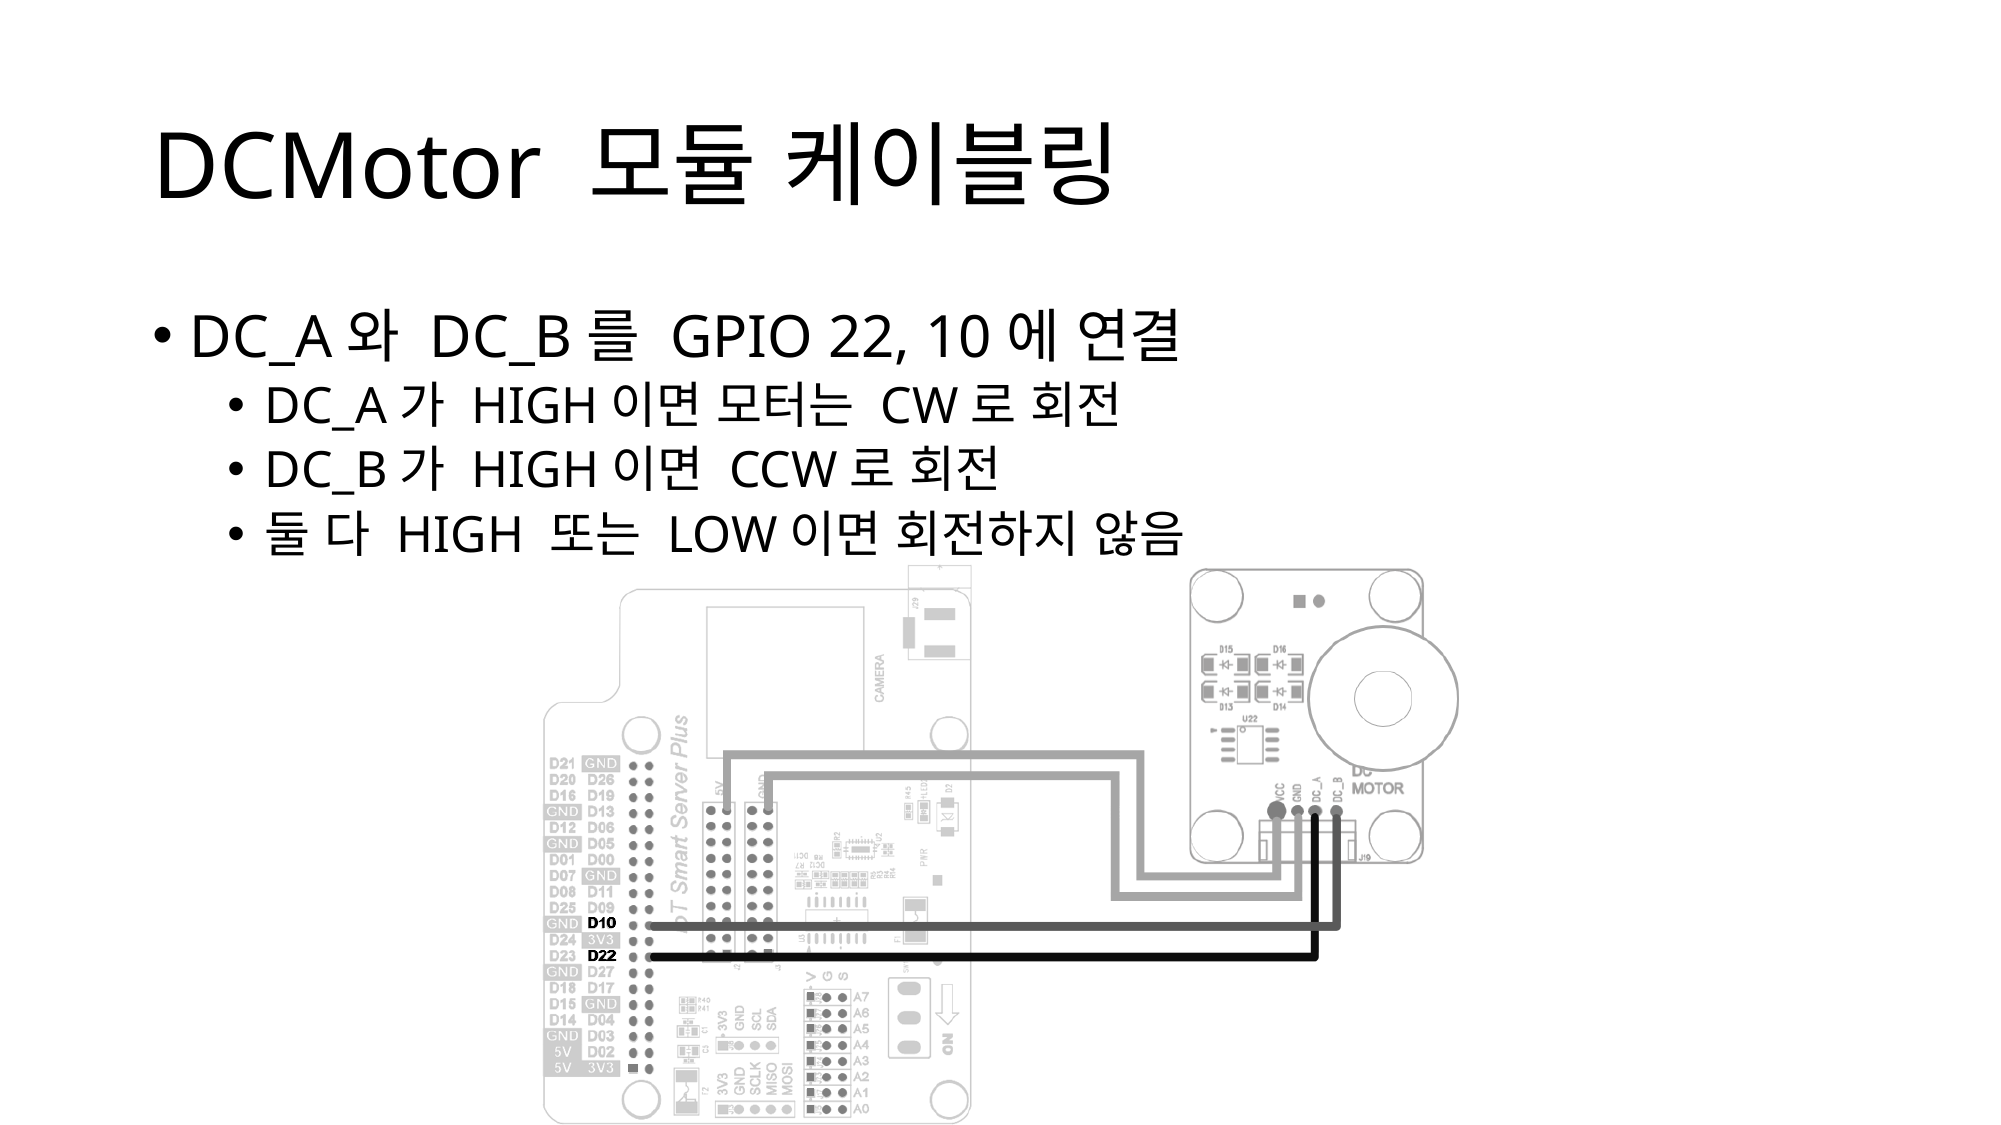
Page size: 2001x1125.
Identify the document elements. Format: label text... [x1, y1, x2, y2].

title DCMotor 모듈 케이블링 [137, 59, 1863, 278]
picture [541, 562, 1459, 1125]
list DC_A와 DC_B를 GPIO 22, 10에 연결 DC_A가 HIGH이면 모터는 CW로 회전 DC_B가 HIGH이면 CCW로 회전 둘 다 HIGH 또는 LOW이면 회전하지 않음 [137, 299, 1919, 1099]
